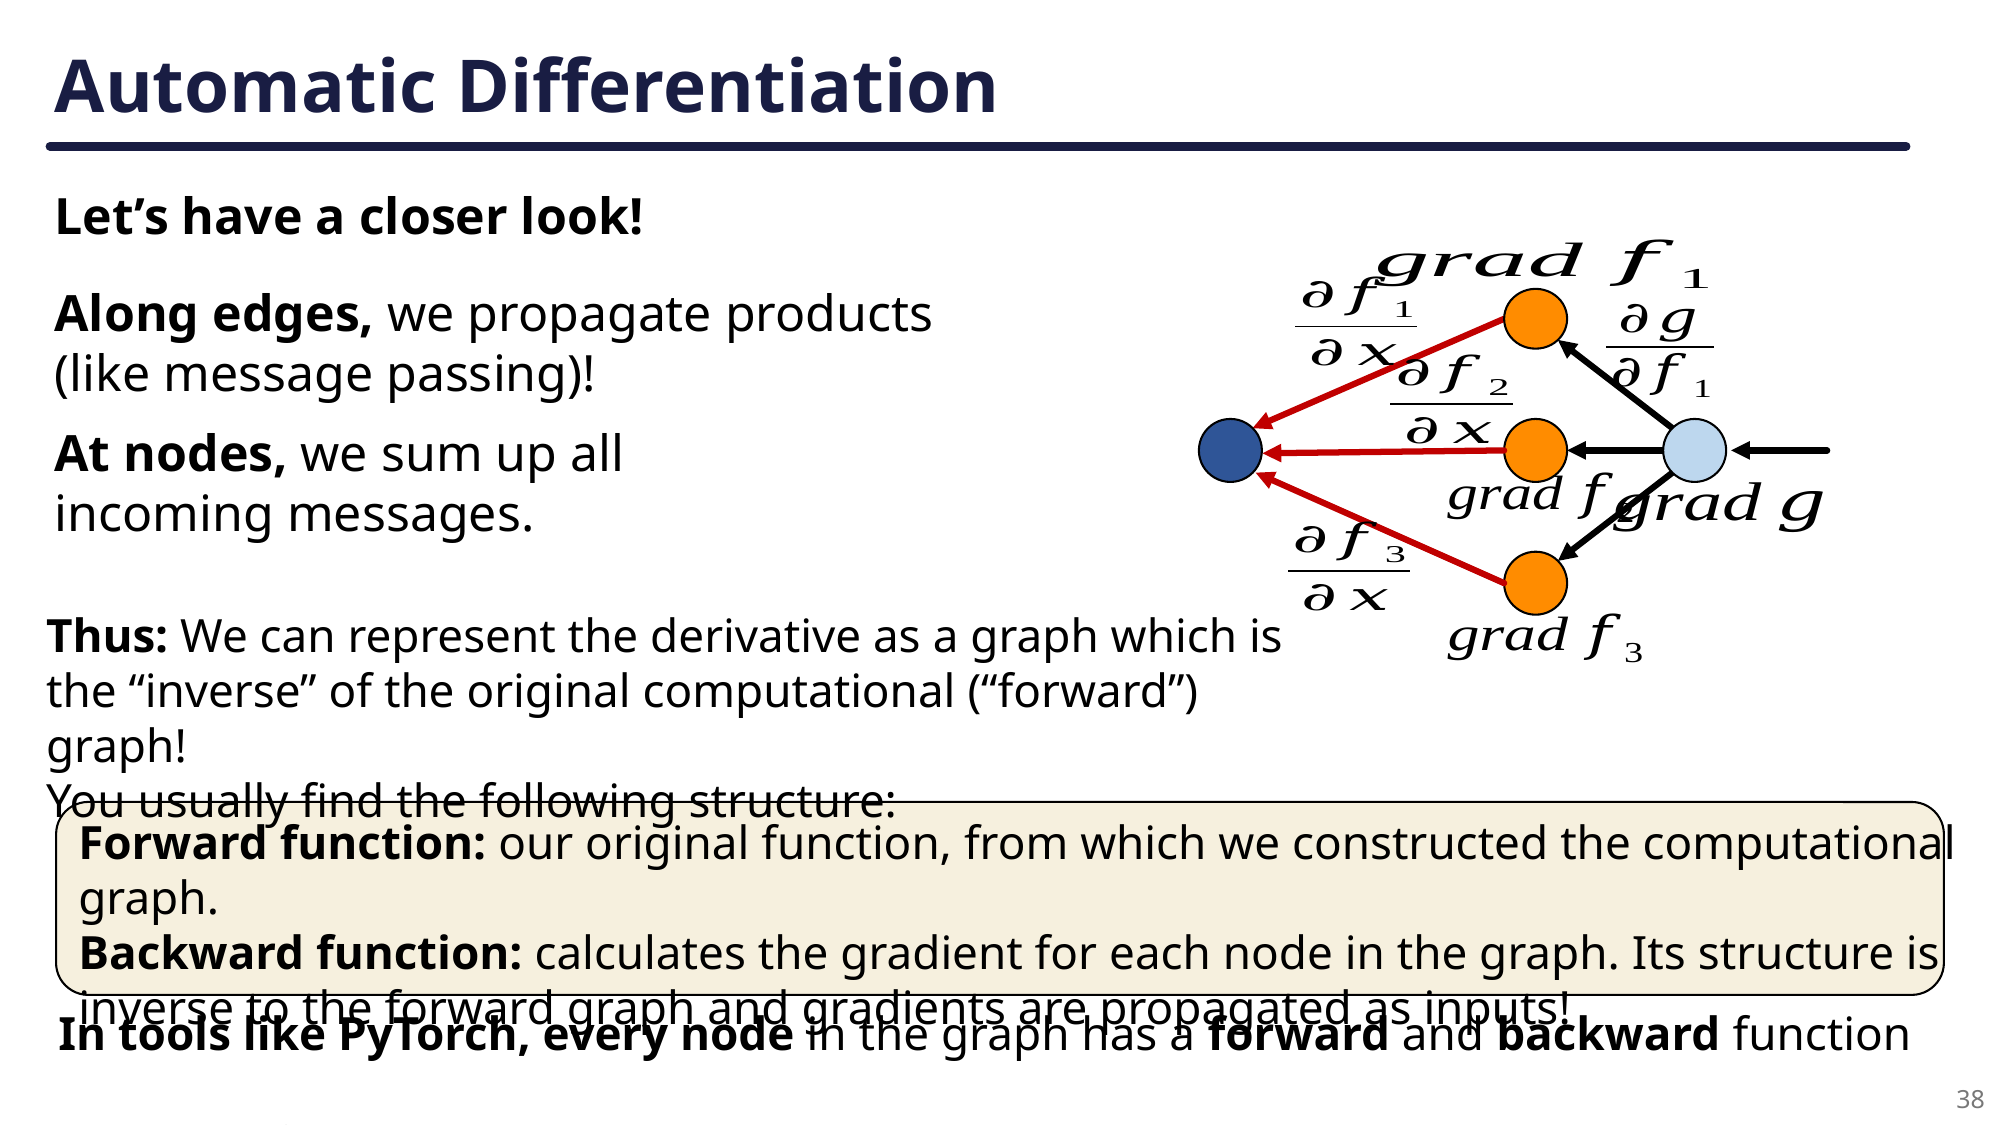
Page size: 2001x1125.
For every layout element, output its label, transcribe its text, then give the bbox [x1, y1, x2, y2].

text_box Forward function: our original function, from which we constructed the computational graph. Backward function: calculates the gradient for each node in the graph. Its structure is inverse to the forward graph and gradients are propagated as inputs! [63, 806, 2000, 1041]
slide_number 38 [1929, 1070, 2000, 1125]
title Automatic Differentiation [39, 0, 1896, 177]
text_box In tools like PyTorch, every node in the graph has a forward and backward function from which the computational graph is constructed node by node! [40, 996, 1929, 1125]
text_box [1255, 472, 1505, 584]
text_box Thus: We can represent the derivative as a graph which is the “inverse” of the original computational (“forward”) graph! You usually find the following structure: [31, 599, 1339, 834]
text_box [1339, 800, 1930, 806]
text_box Along edges, we propagate products (like message passing)! [39, 273, 1028, 409]
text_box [1262, 450, 1504, 454]
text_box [1252, 318, 1505, 429]
text_box At nodes, we sum up all incoming messages. [39, 413, 1028, 549]
text_box [55, 834, 63, 985]
text_box Let’s have a closer look! [39, 177, 1990, 252]
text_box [1557, 339, 1673, 429]
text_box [1557, 472, 1673, 561]
